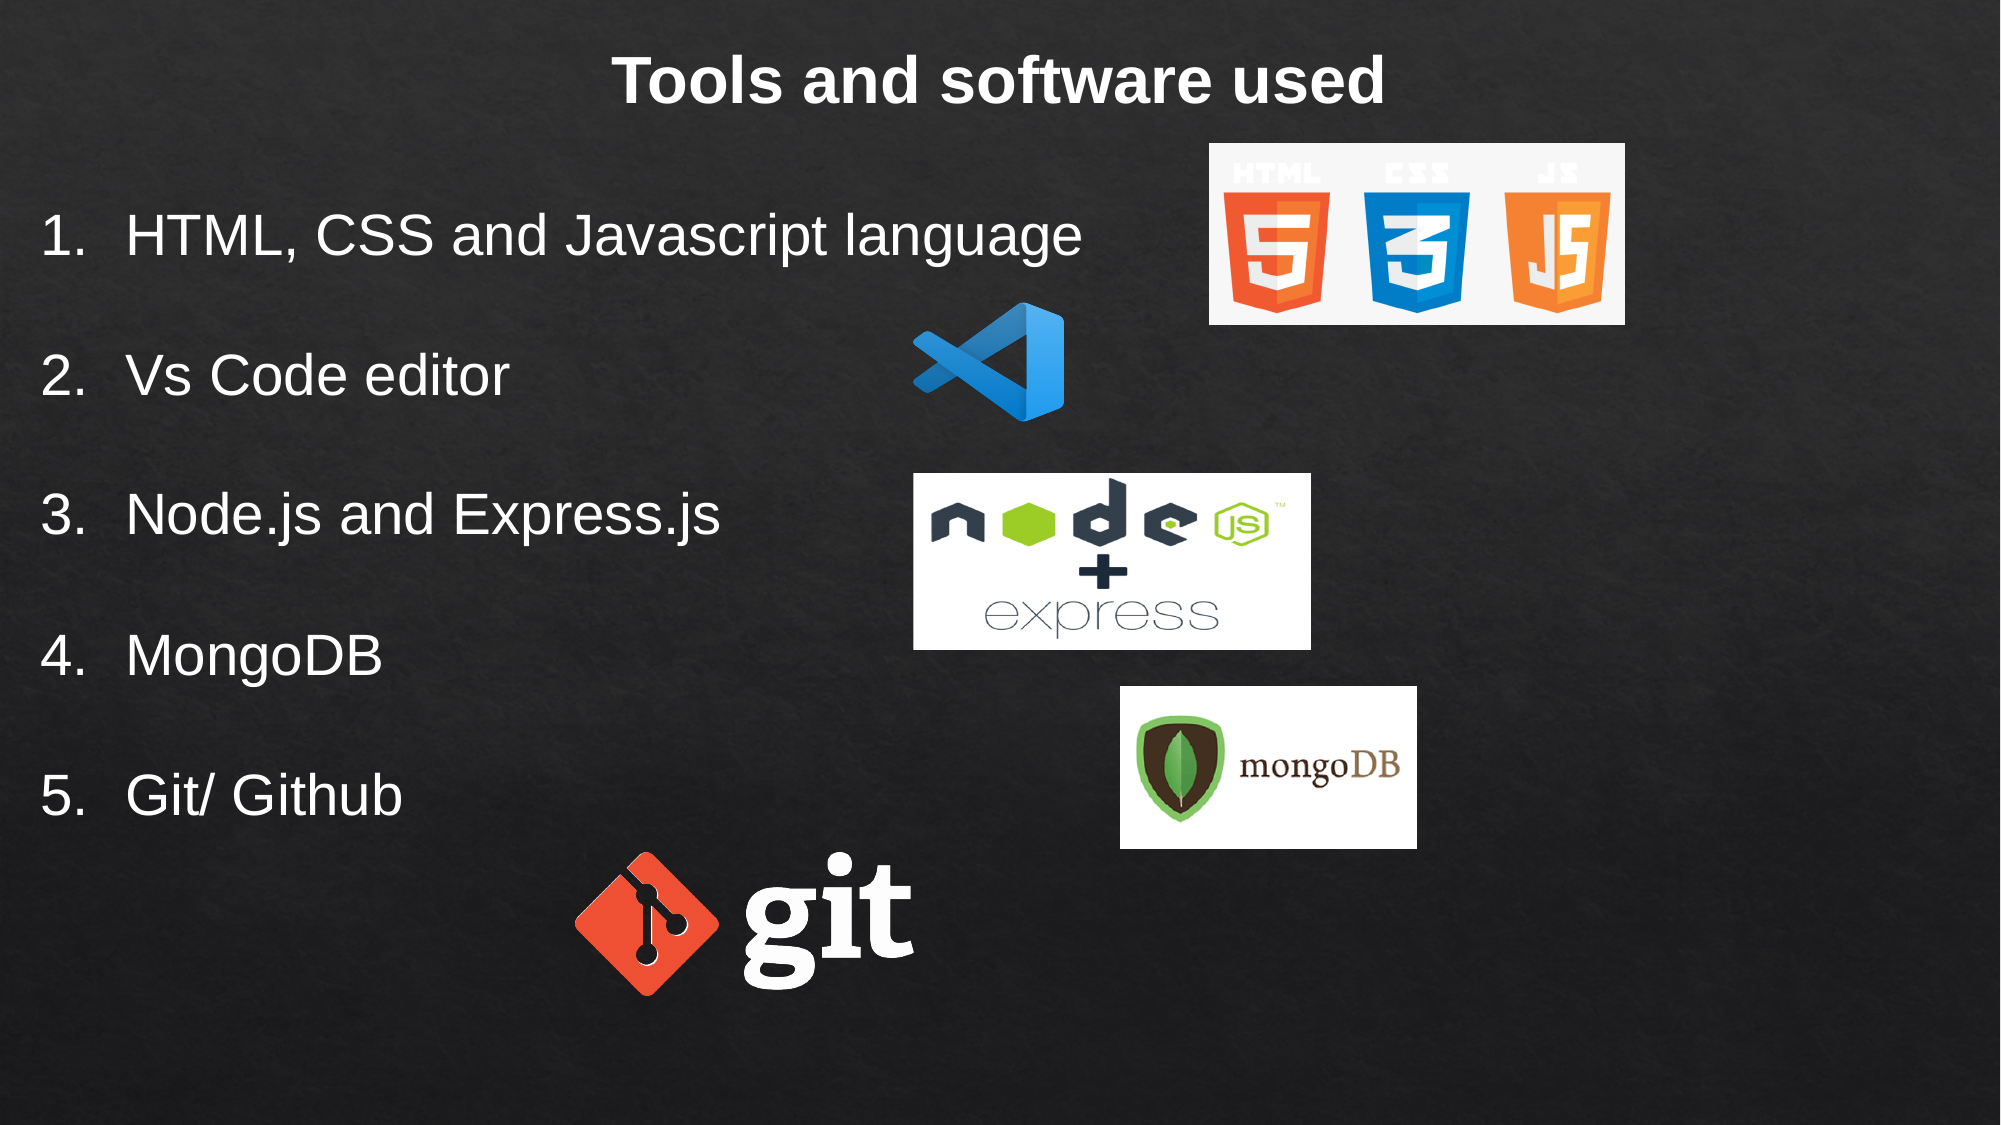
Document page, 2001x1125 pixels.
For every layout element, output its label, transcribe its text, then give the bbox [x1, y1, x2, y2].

text_box Tools and software used HTML, CSS and Javascript language Vs Code editor Node.js and Express.js MongoDB Git/ Github [25, 29, 1975, 914]
picture [913, 472, 1312, 650]
picture [1208, 143, 1625, 326]
picture [574, 852, 914, 997]
picture [913, 302, 1064, 422]
picture [1120, 686, 1417, 849]
